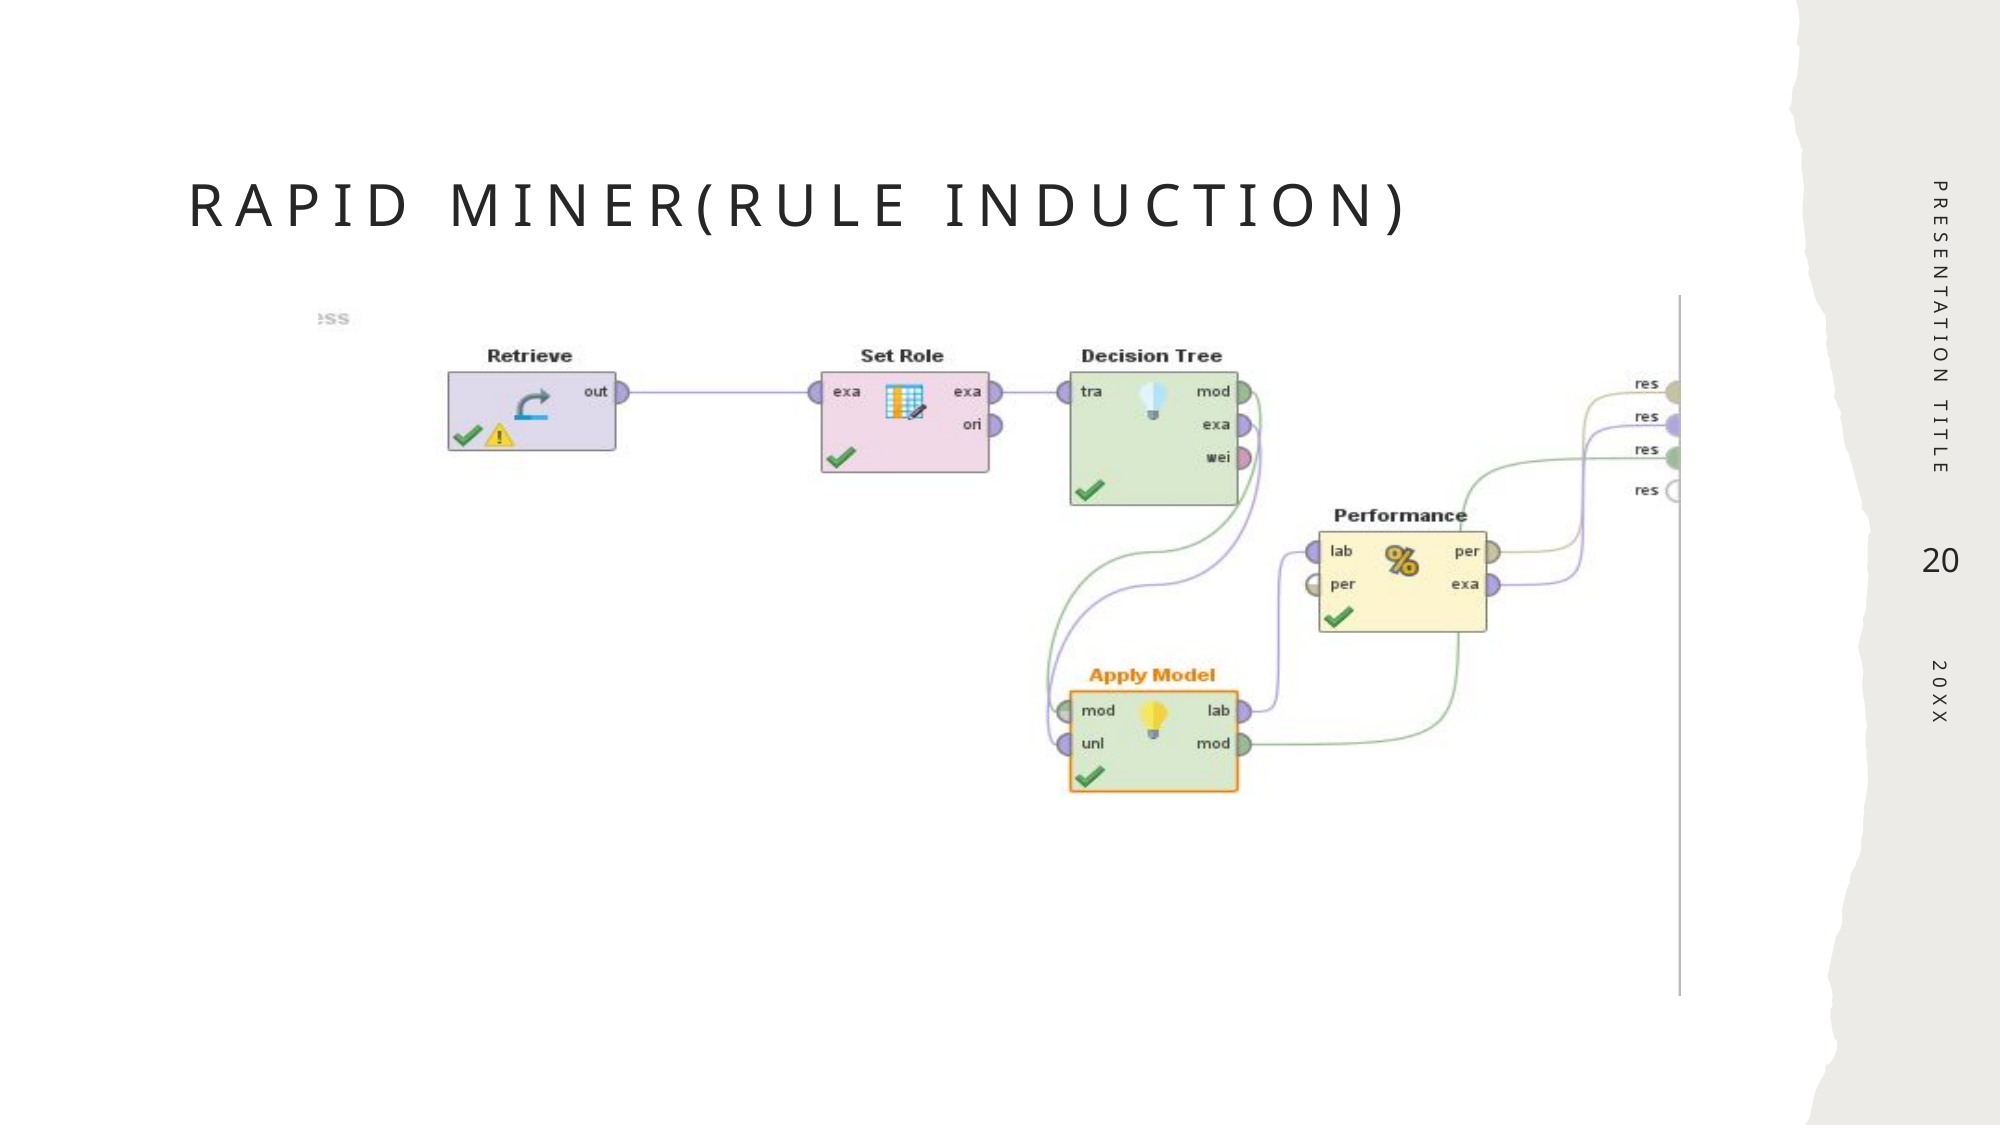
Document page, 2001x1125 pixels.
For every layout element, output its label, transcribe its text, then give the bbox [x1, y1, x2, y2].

footer PRESENTATION TITLE [1911, 33, 1972, 489]
slide_number 20 [1896, 514, 1986, 610]
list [318, 295, 1681, 996]
title Rapid miner(Rule induction) [172, 99, 1732, 300]
picture [1789, 0, 2000, 1125]
slide_number 20XX [1910, 645, 1971, 1080]
